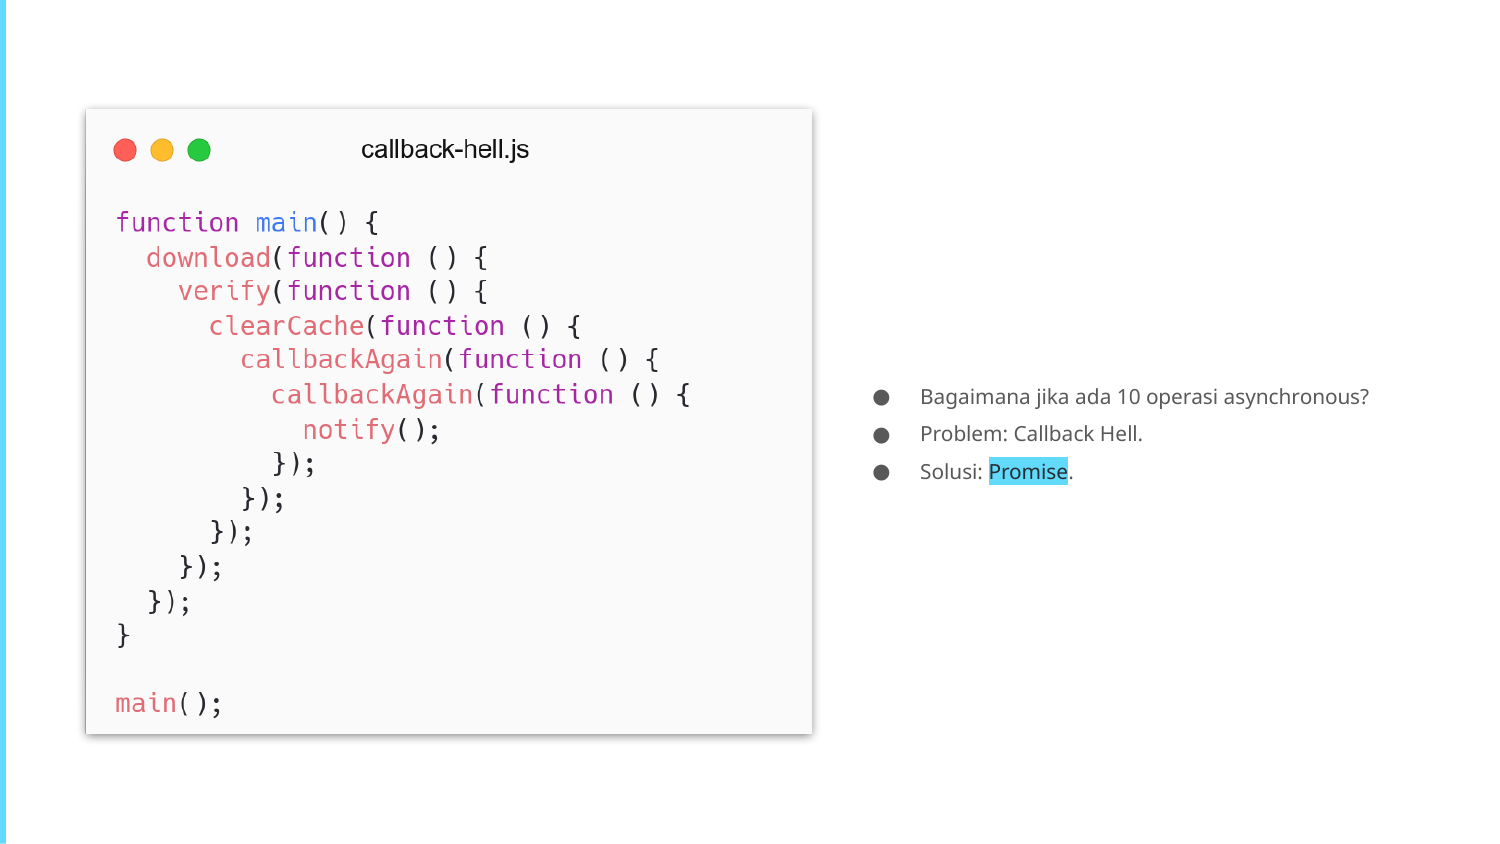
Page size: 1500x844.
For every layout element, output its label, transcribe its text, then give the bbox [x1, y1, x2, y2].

text_box [0, 0, 6, 844]
text_box Bagaimana jika ada 10 operasi asynchronous? Problem: Callback Hell. Solusi: Promise. [830, 356, 1415, 499]
picture [85, 109, 812, 735]
